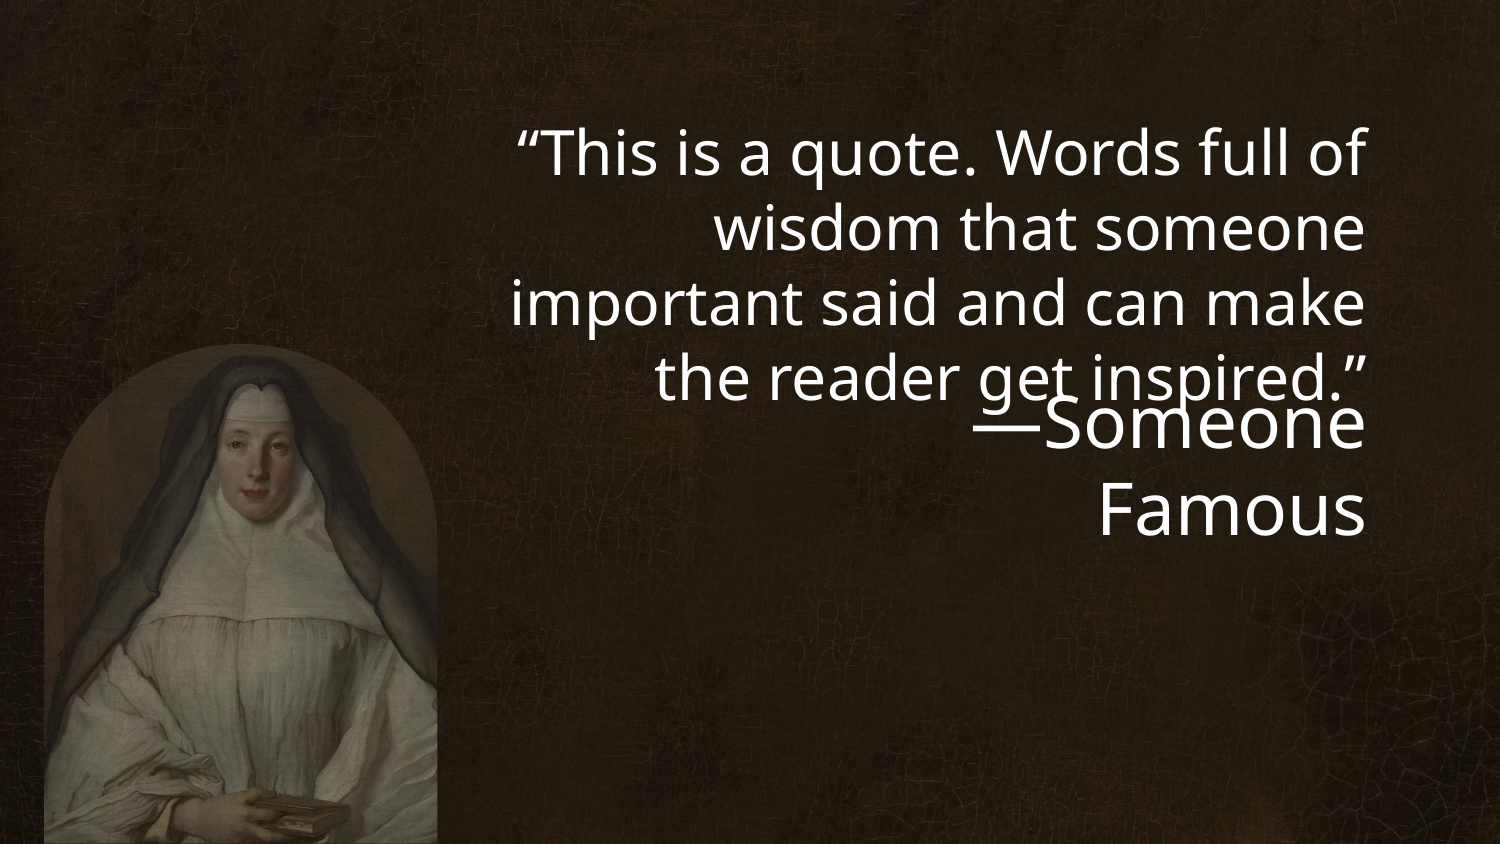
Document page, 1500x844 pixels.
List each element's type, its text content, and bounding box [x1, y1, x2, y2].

subtitle “This is a quote. Words full of wisdom that someone important said and can make the reader get inspired.” [404, 141, 1383, 385]
title —Someone Famous [667, 419, 1383, 507]
picture [0, 0, 1500, 844]
